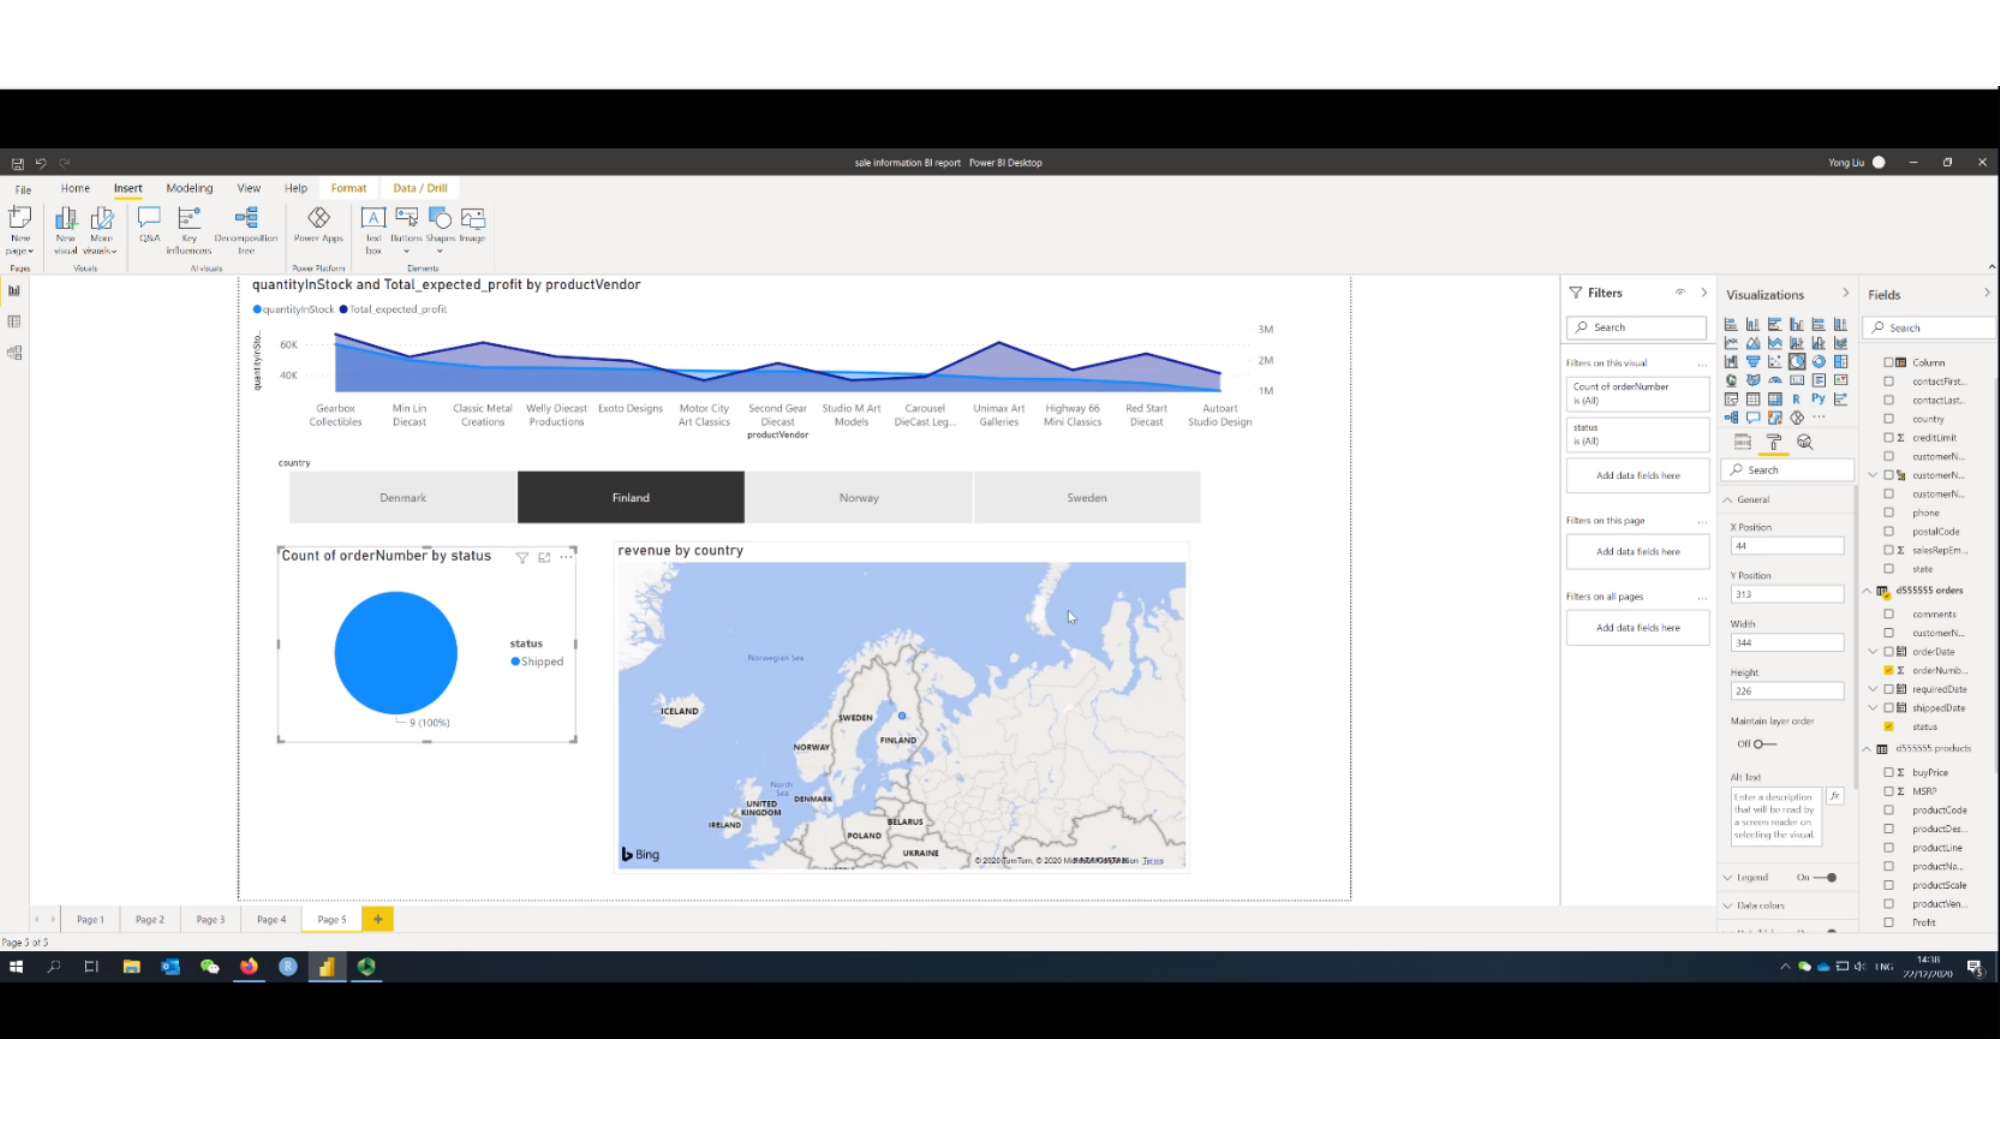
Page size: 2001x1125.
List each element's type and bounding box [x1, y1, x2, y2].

picture [0, 85, 2000, 1040]
